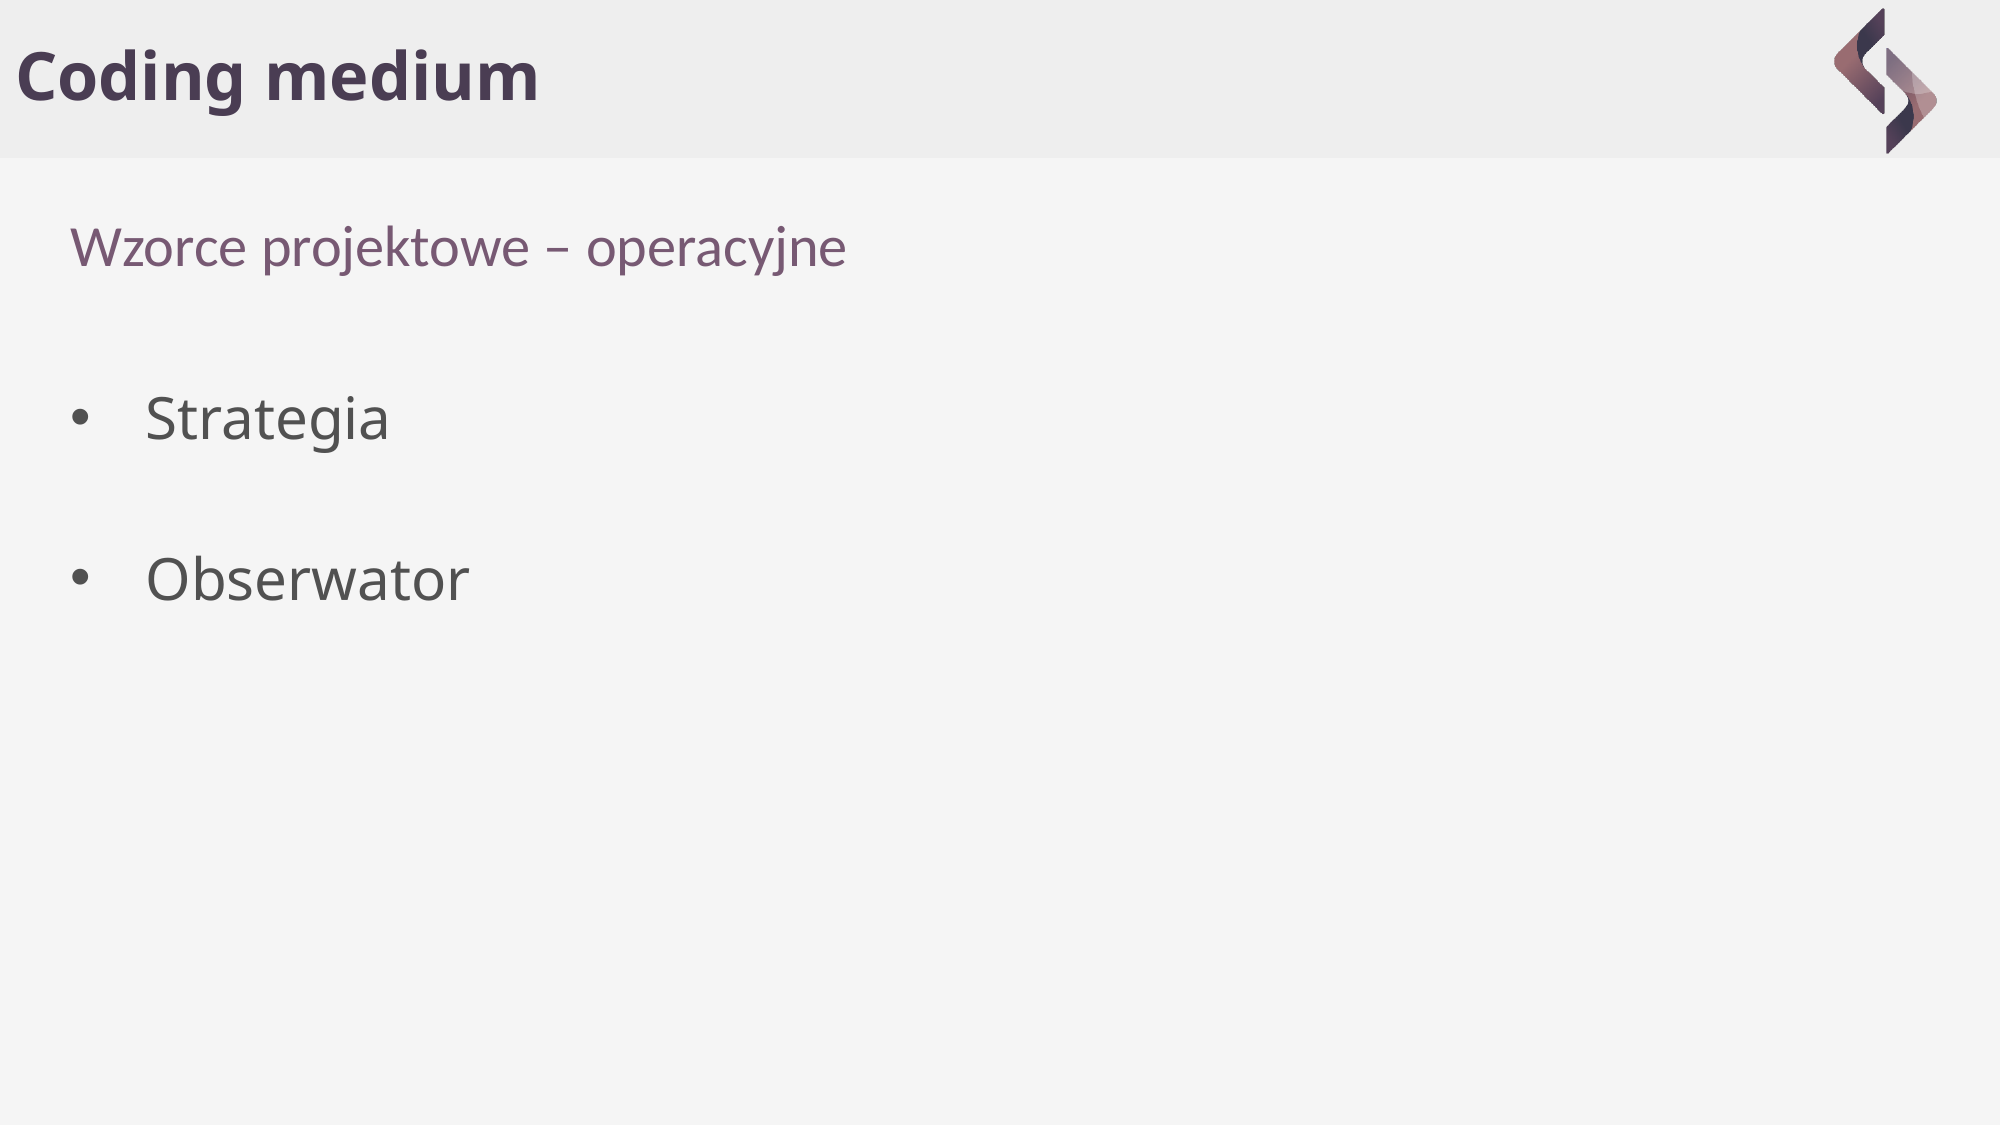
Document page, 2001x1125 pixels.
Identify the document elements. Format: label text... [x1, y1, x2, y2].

list Wzorce projektowe – operacyjne [55, 208, 1486, 292]
title Coding medium [0, 0, 1788, 158]
list Strategia Obserwator [55, 303, 1863, 1043]
picture [1787, 0, 2001, 166]
